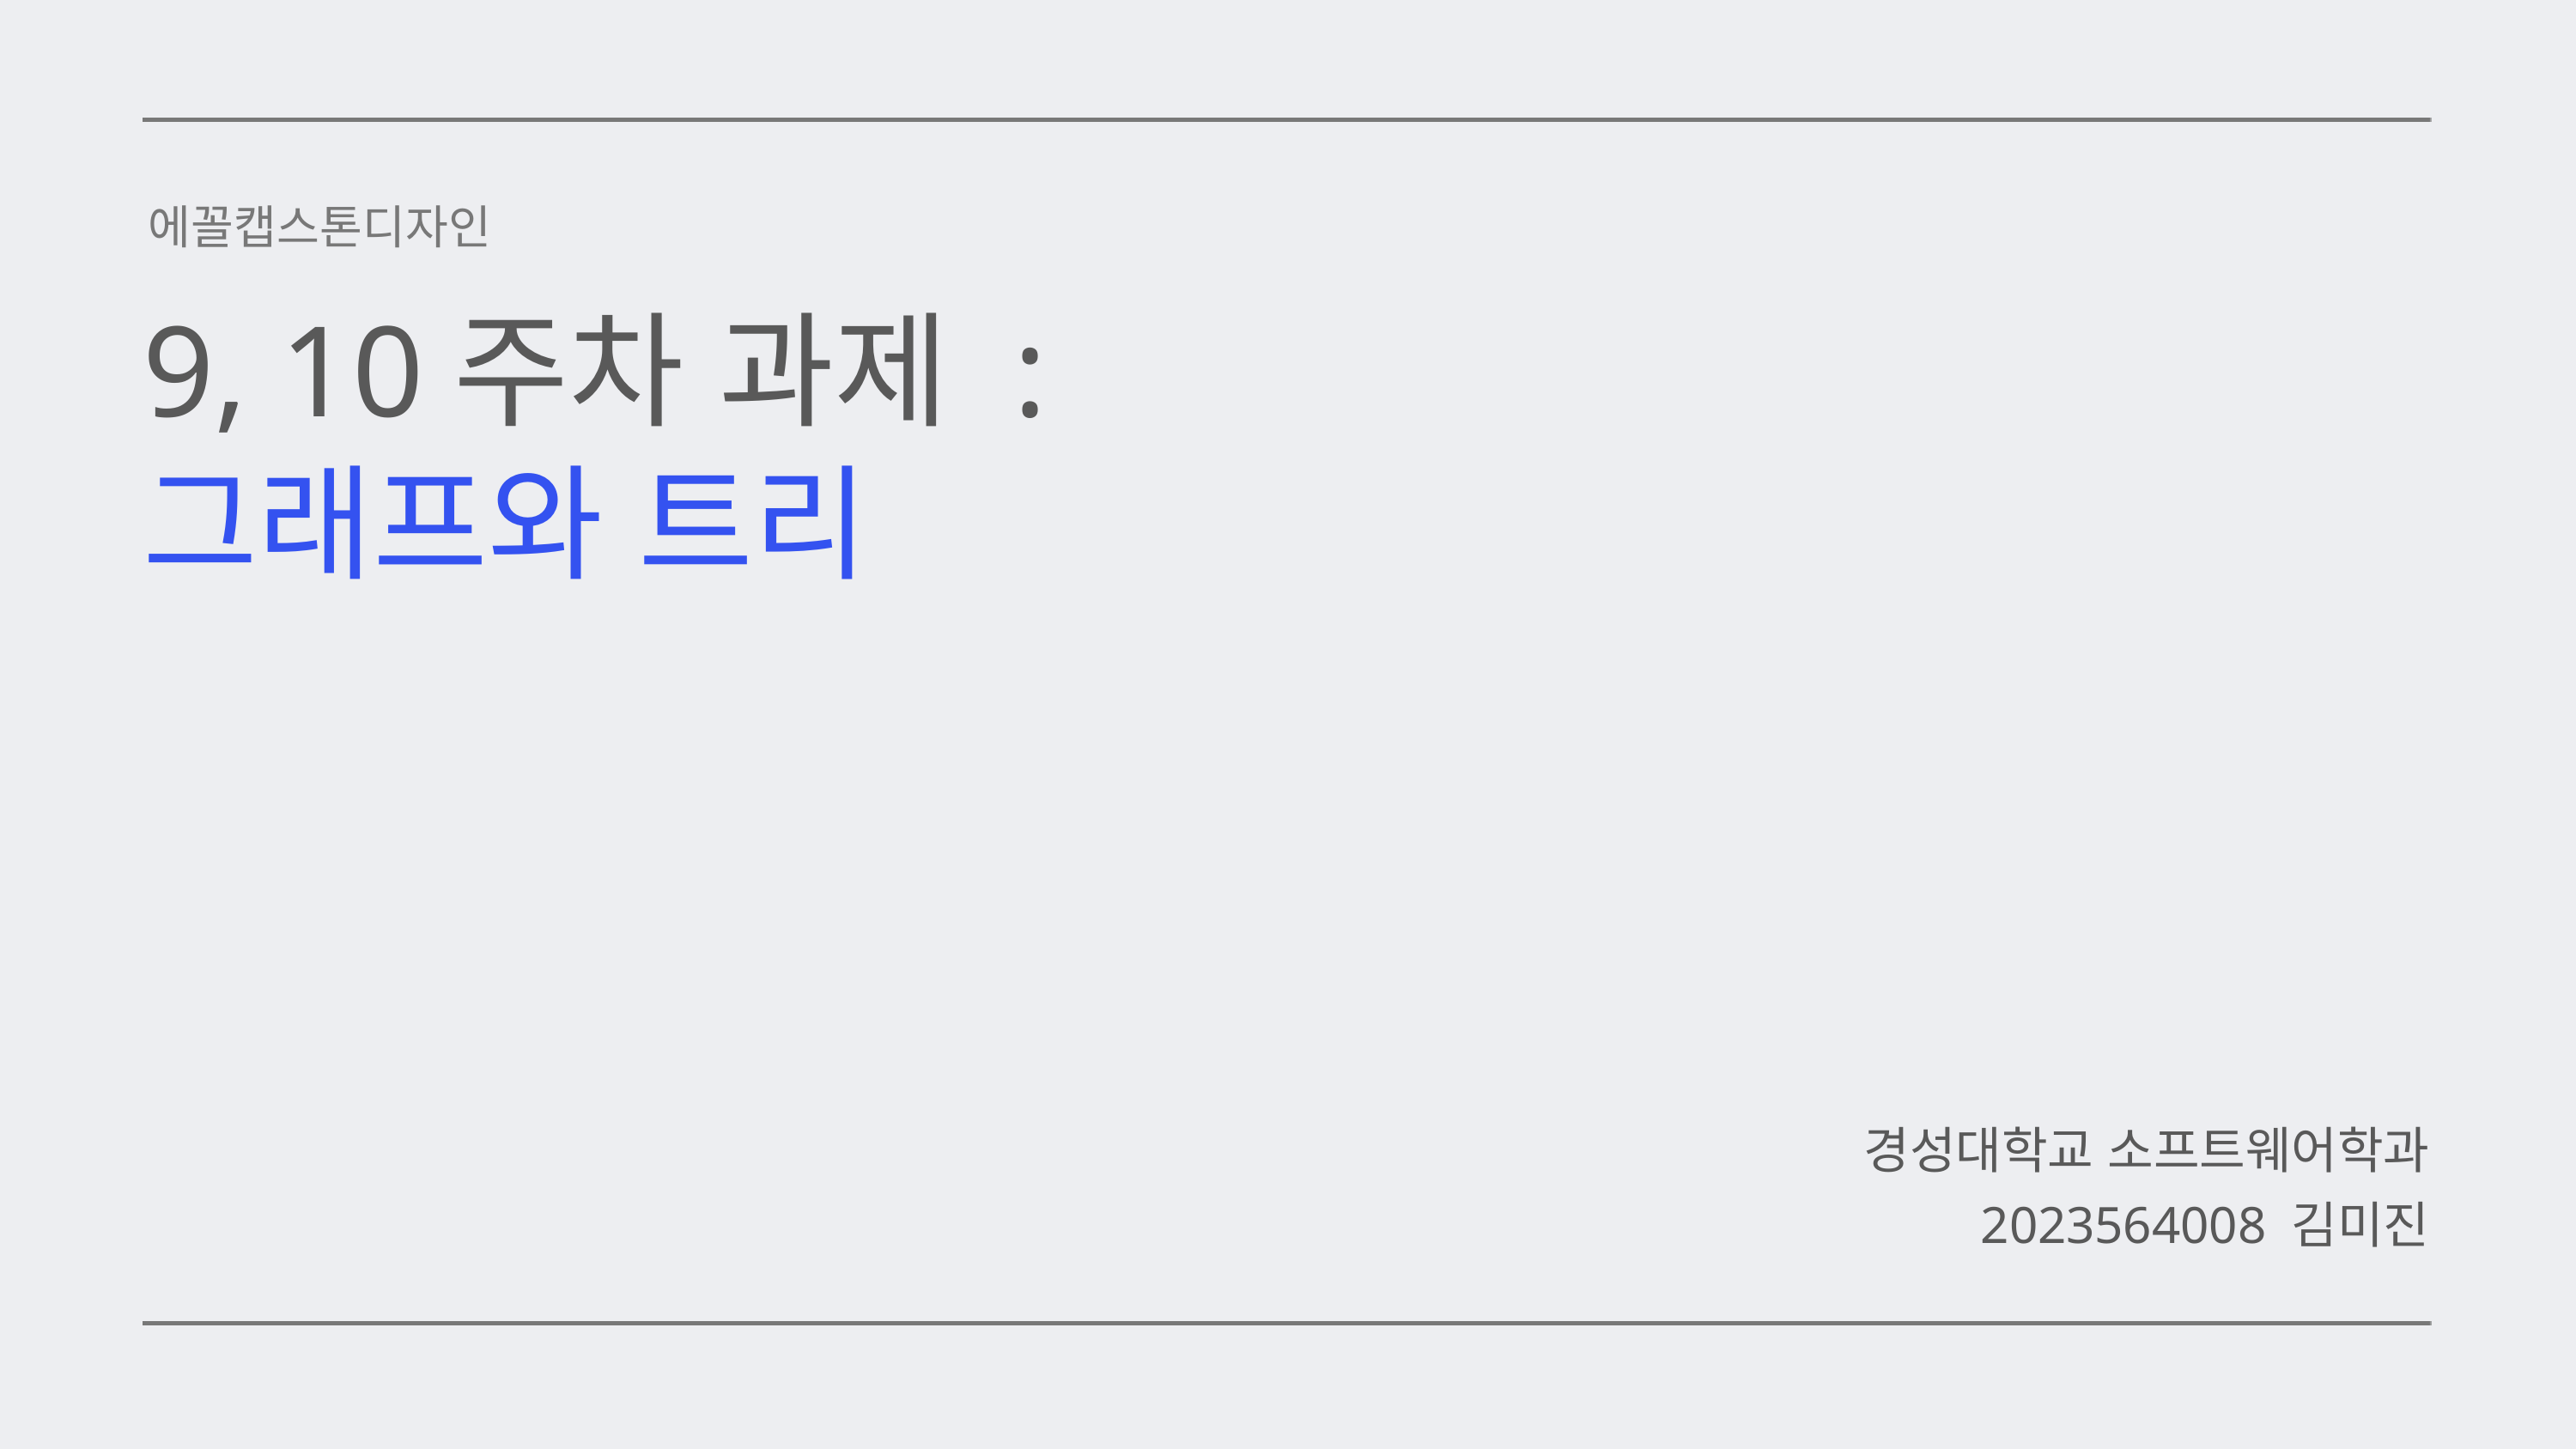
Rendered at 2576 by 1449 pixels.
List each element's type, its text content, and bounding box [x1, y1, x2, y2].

text_box 9, 10주차 과제 : 그래프와 트리 [143, 276, 1705, 607]
picture [143, 1321, 2432, 1325]
picture [143, 118, 2432, 122]
text_box 경성대학교 소프트웨어학과 2023564008 김미진 [1529, 1105, 2430, 1252]
text_box 에꼴캡스톤디자인 [148, 195, 1048, 262]
